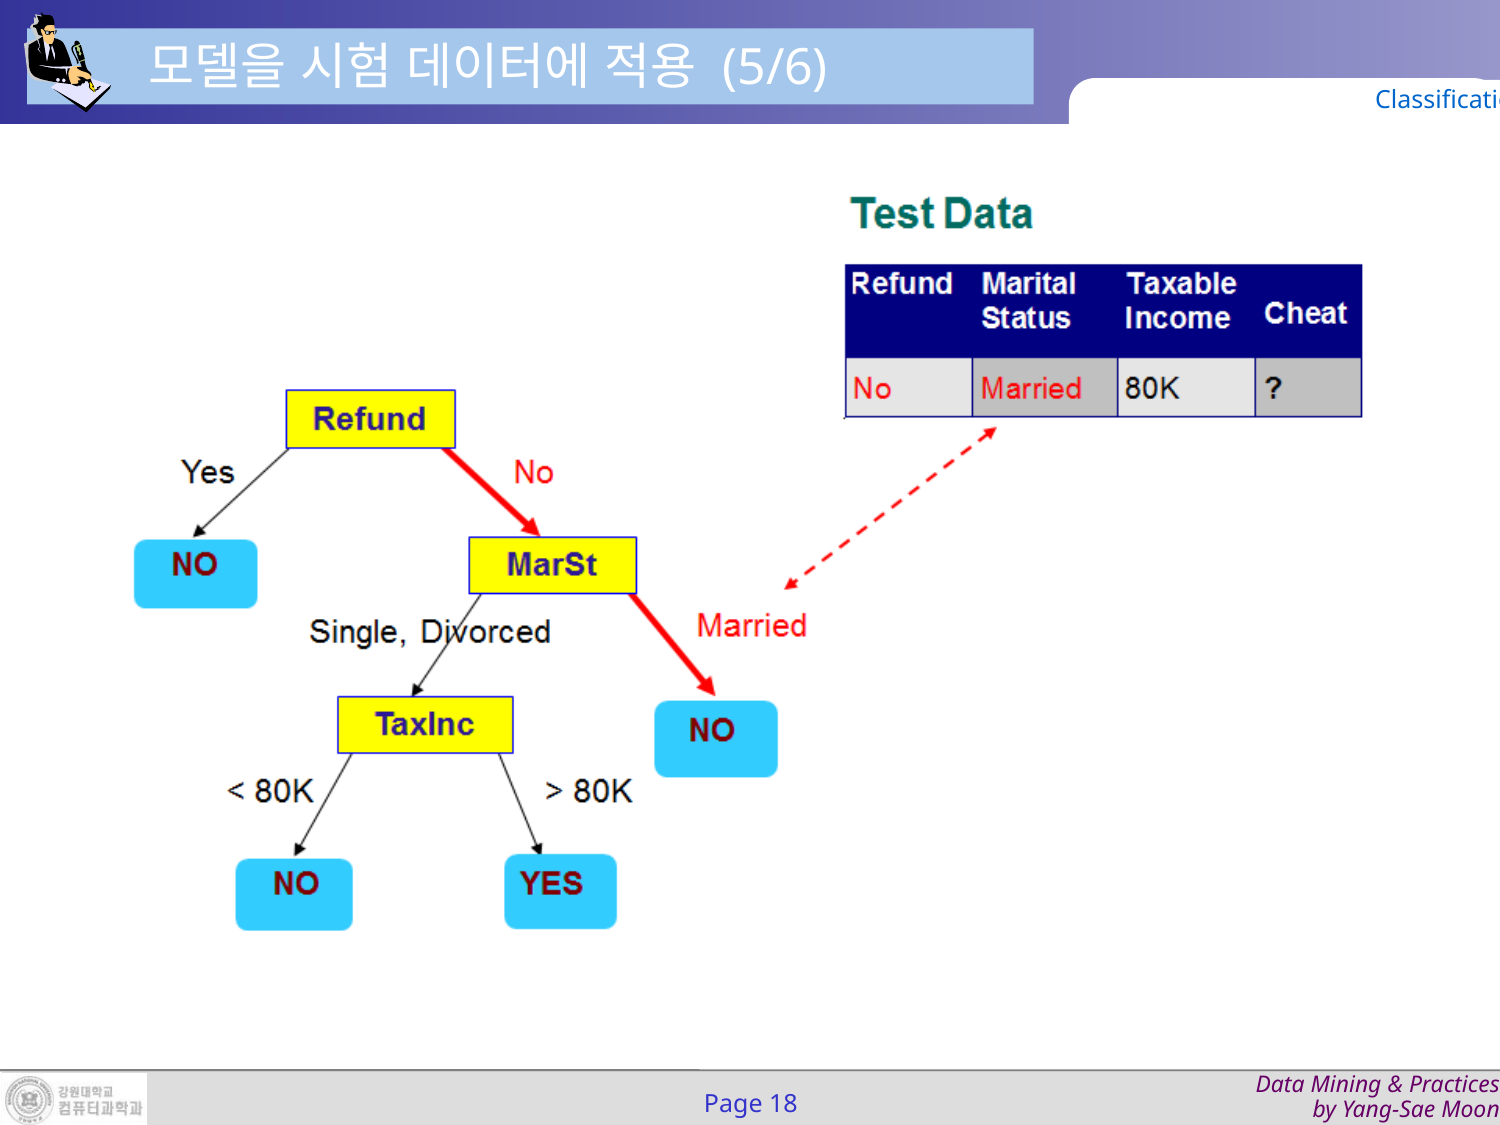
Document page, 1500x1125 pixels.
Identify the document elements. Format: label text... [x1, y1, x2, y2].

text_box 모델을 시험 데이터에 적용 (5/6) [133, 26, 1093, 102]
picture [113, 180, 1386, 945]
slide_number Page 18 [682, 1079, 819, 1124]
picture [2, 1073, 147, 1125]
text_box Classification [1273, 78, 1500, 120]
